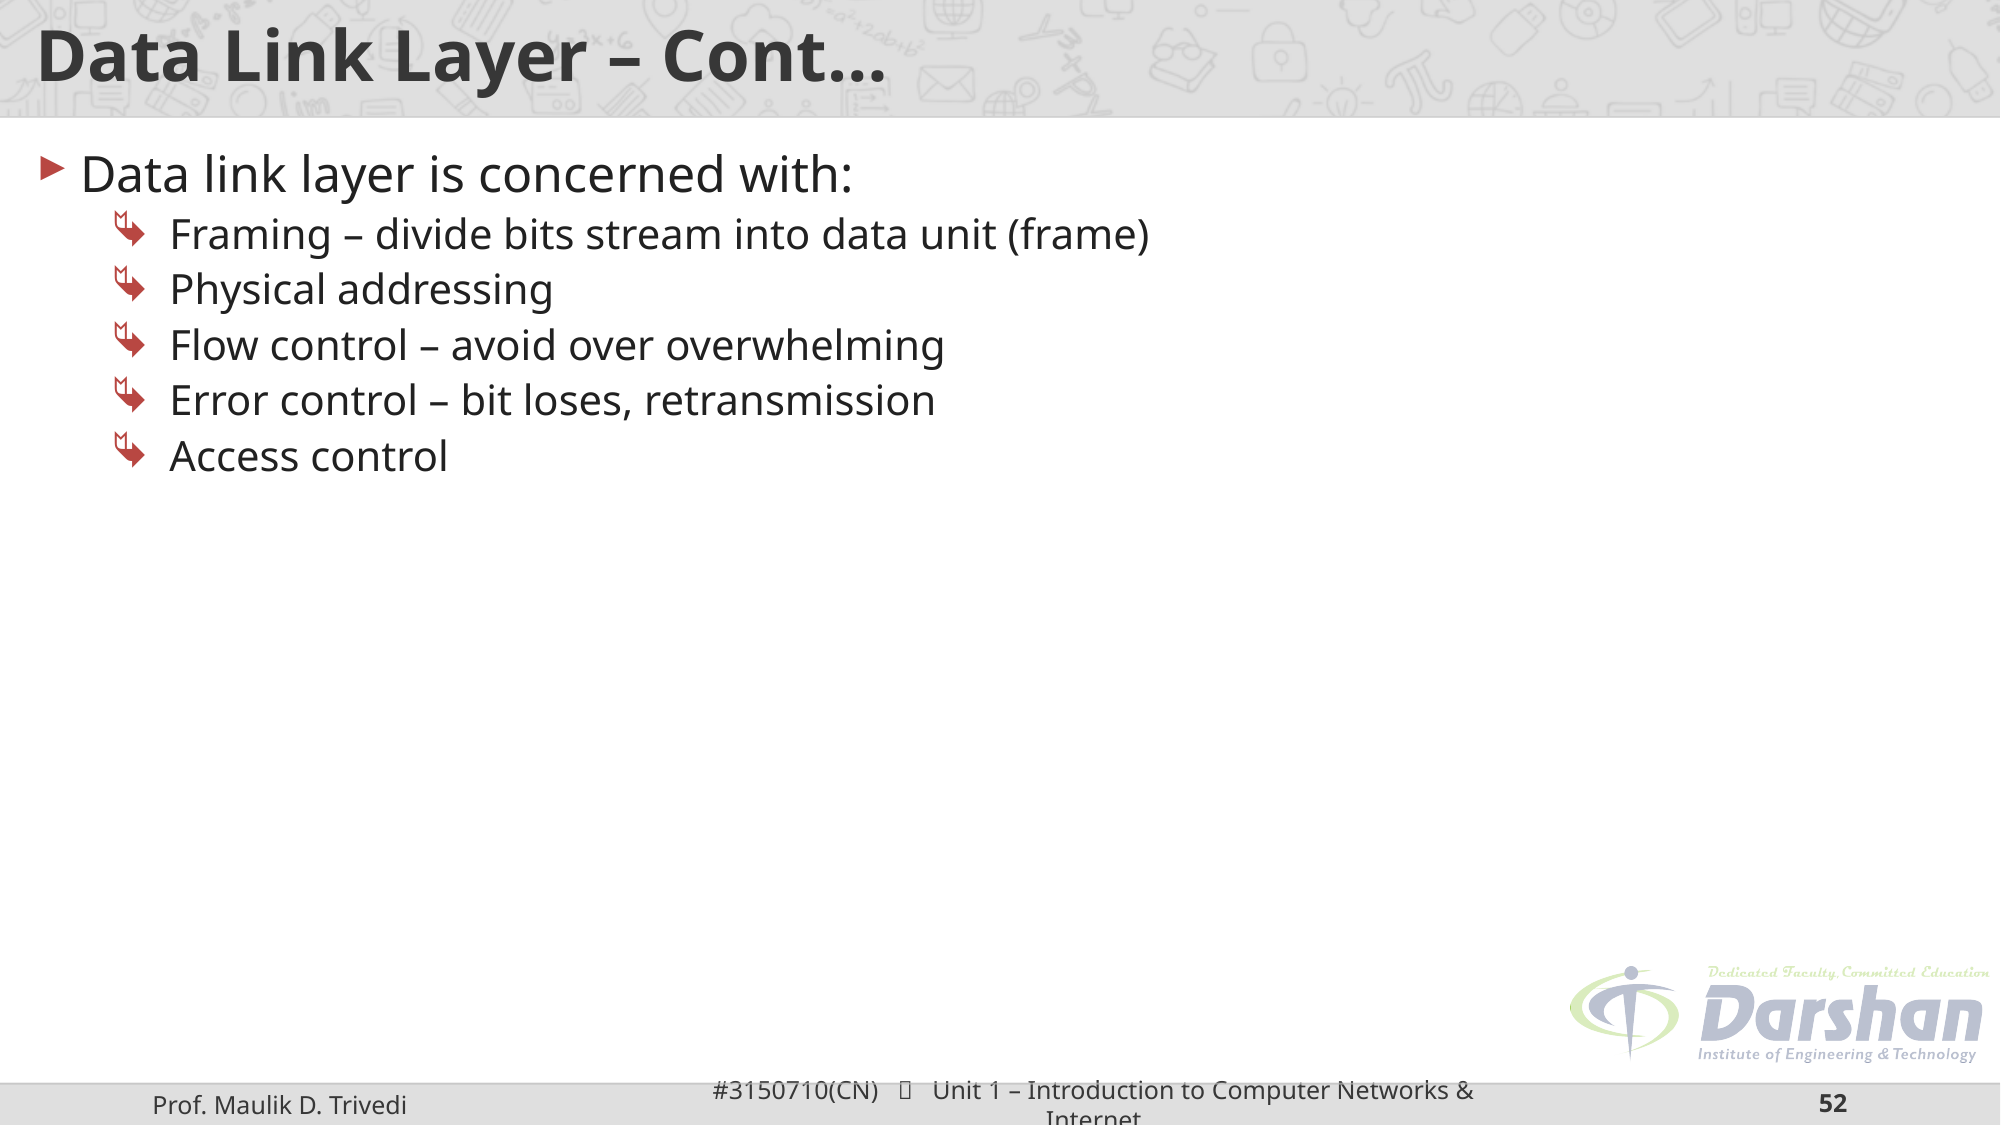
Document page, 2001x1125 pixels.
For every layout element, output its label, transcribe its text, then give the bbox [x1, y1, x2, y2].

list Data link layer is concerned with: Framing – divide bits stream into data unit (frame) Physical addressing Flow control – avoid over overwhelming Error control – bit loses, retransmission Access control [21, 141, 1979, 1059]
title Data Link Layer – Cont… [0, 0, 2000, 117]
